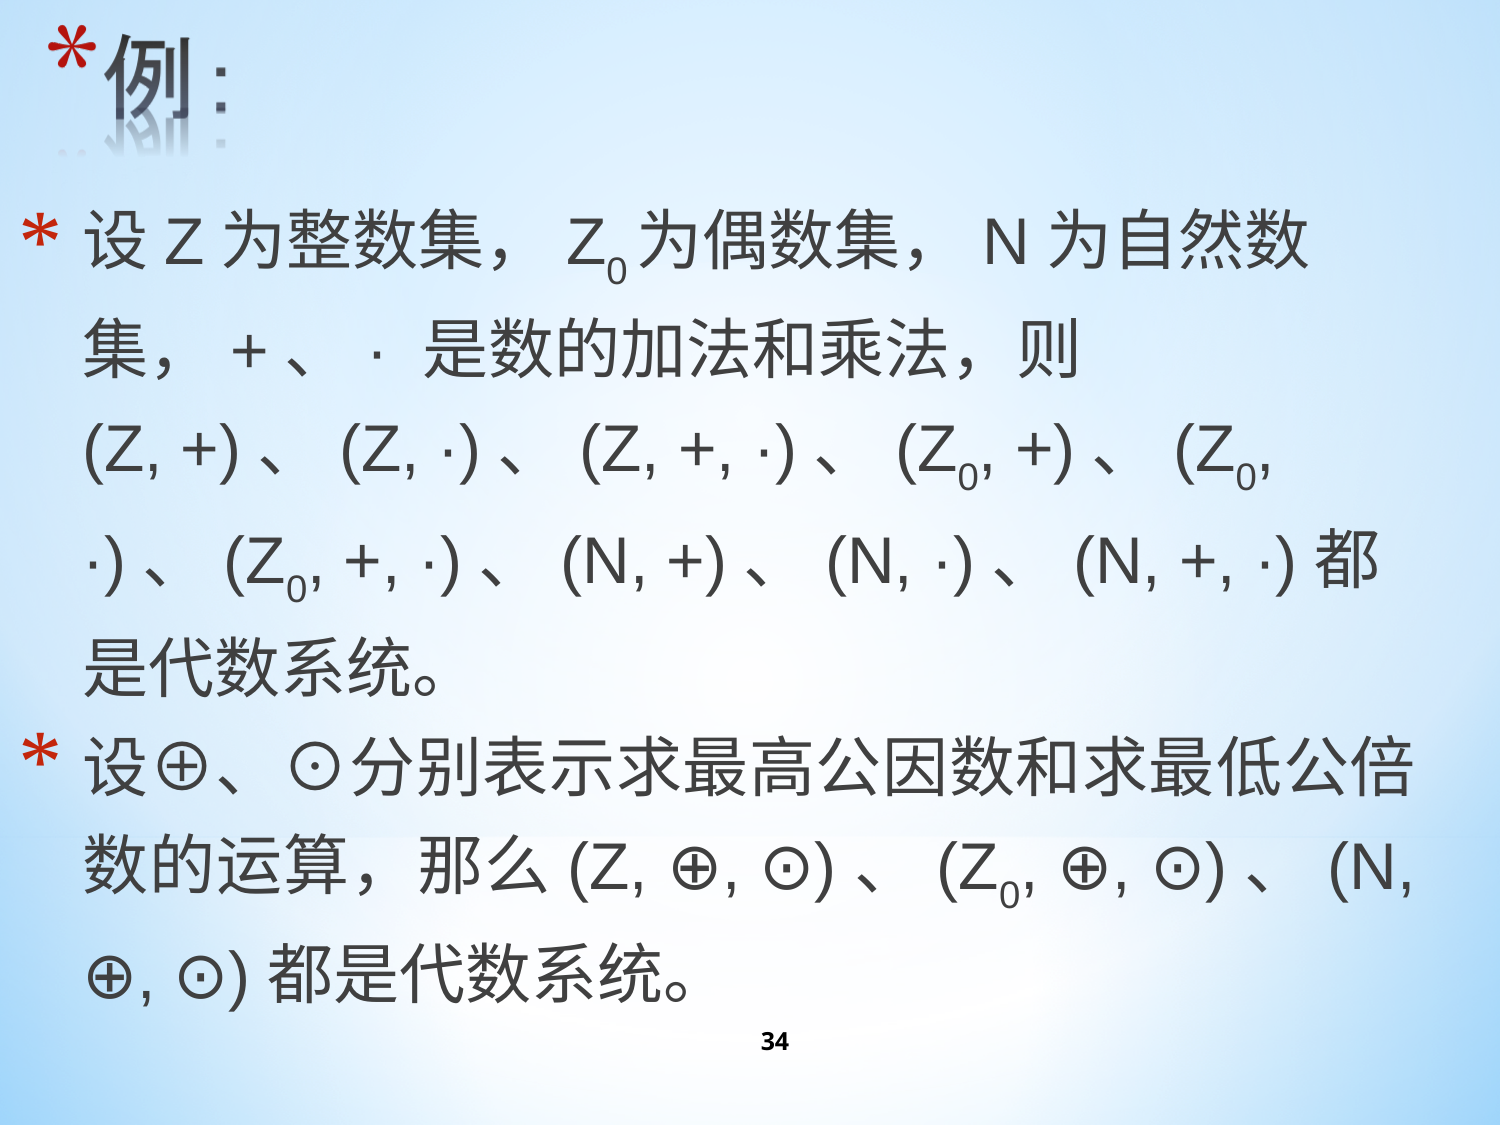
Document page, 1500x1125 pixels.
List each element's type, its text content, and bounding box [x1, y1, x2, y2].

picture [0, 0, 1500, 1125]
list 设Z为整数集，Z0为偶数集，N为自然数集，+、· 是数的加法和乘法，则 (Z, +)、(Z, ·)、(Z, +, ·)、(Z0, +)、(Z0, ·)、(Z0, +, ·)、(N, +)、(N, ·)、(N, +, ·)都是代数系统。 设⊕、⊙分别表示求最高公因数和求最低公倍数的运算，那么(Z, ⊕, ⊙)、(Z0, ⊕, ⊙)、(N, ⊕, ⊙)都是代数系统。 [11, 172, 1424, 1083]
